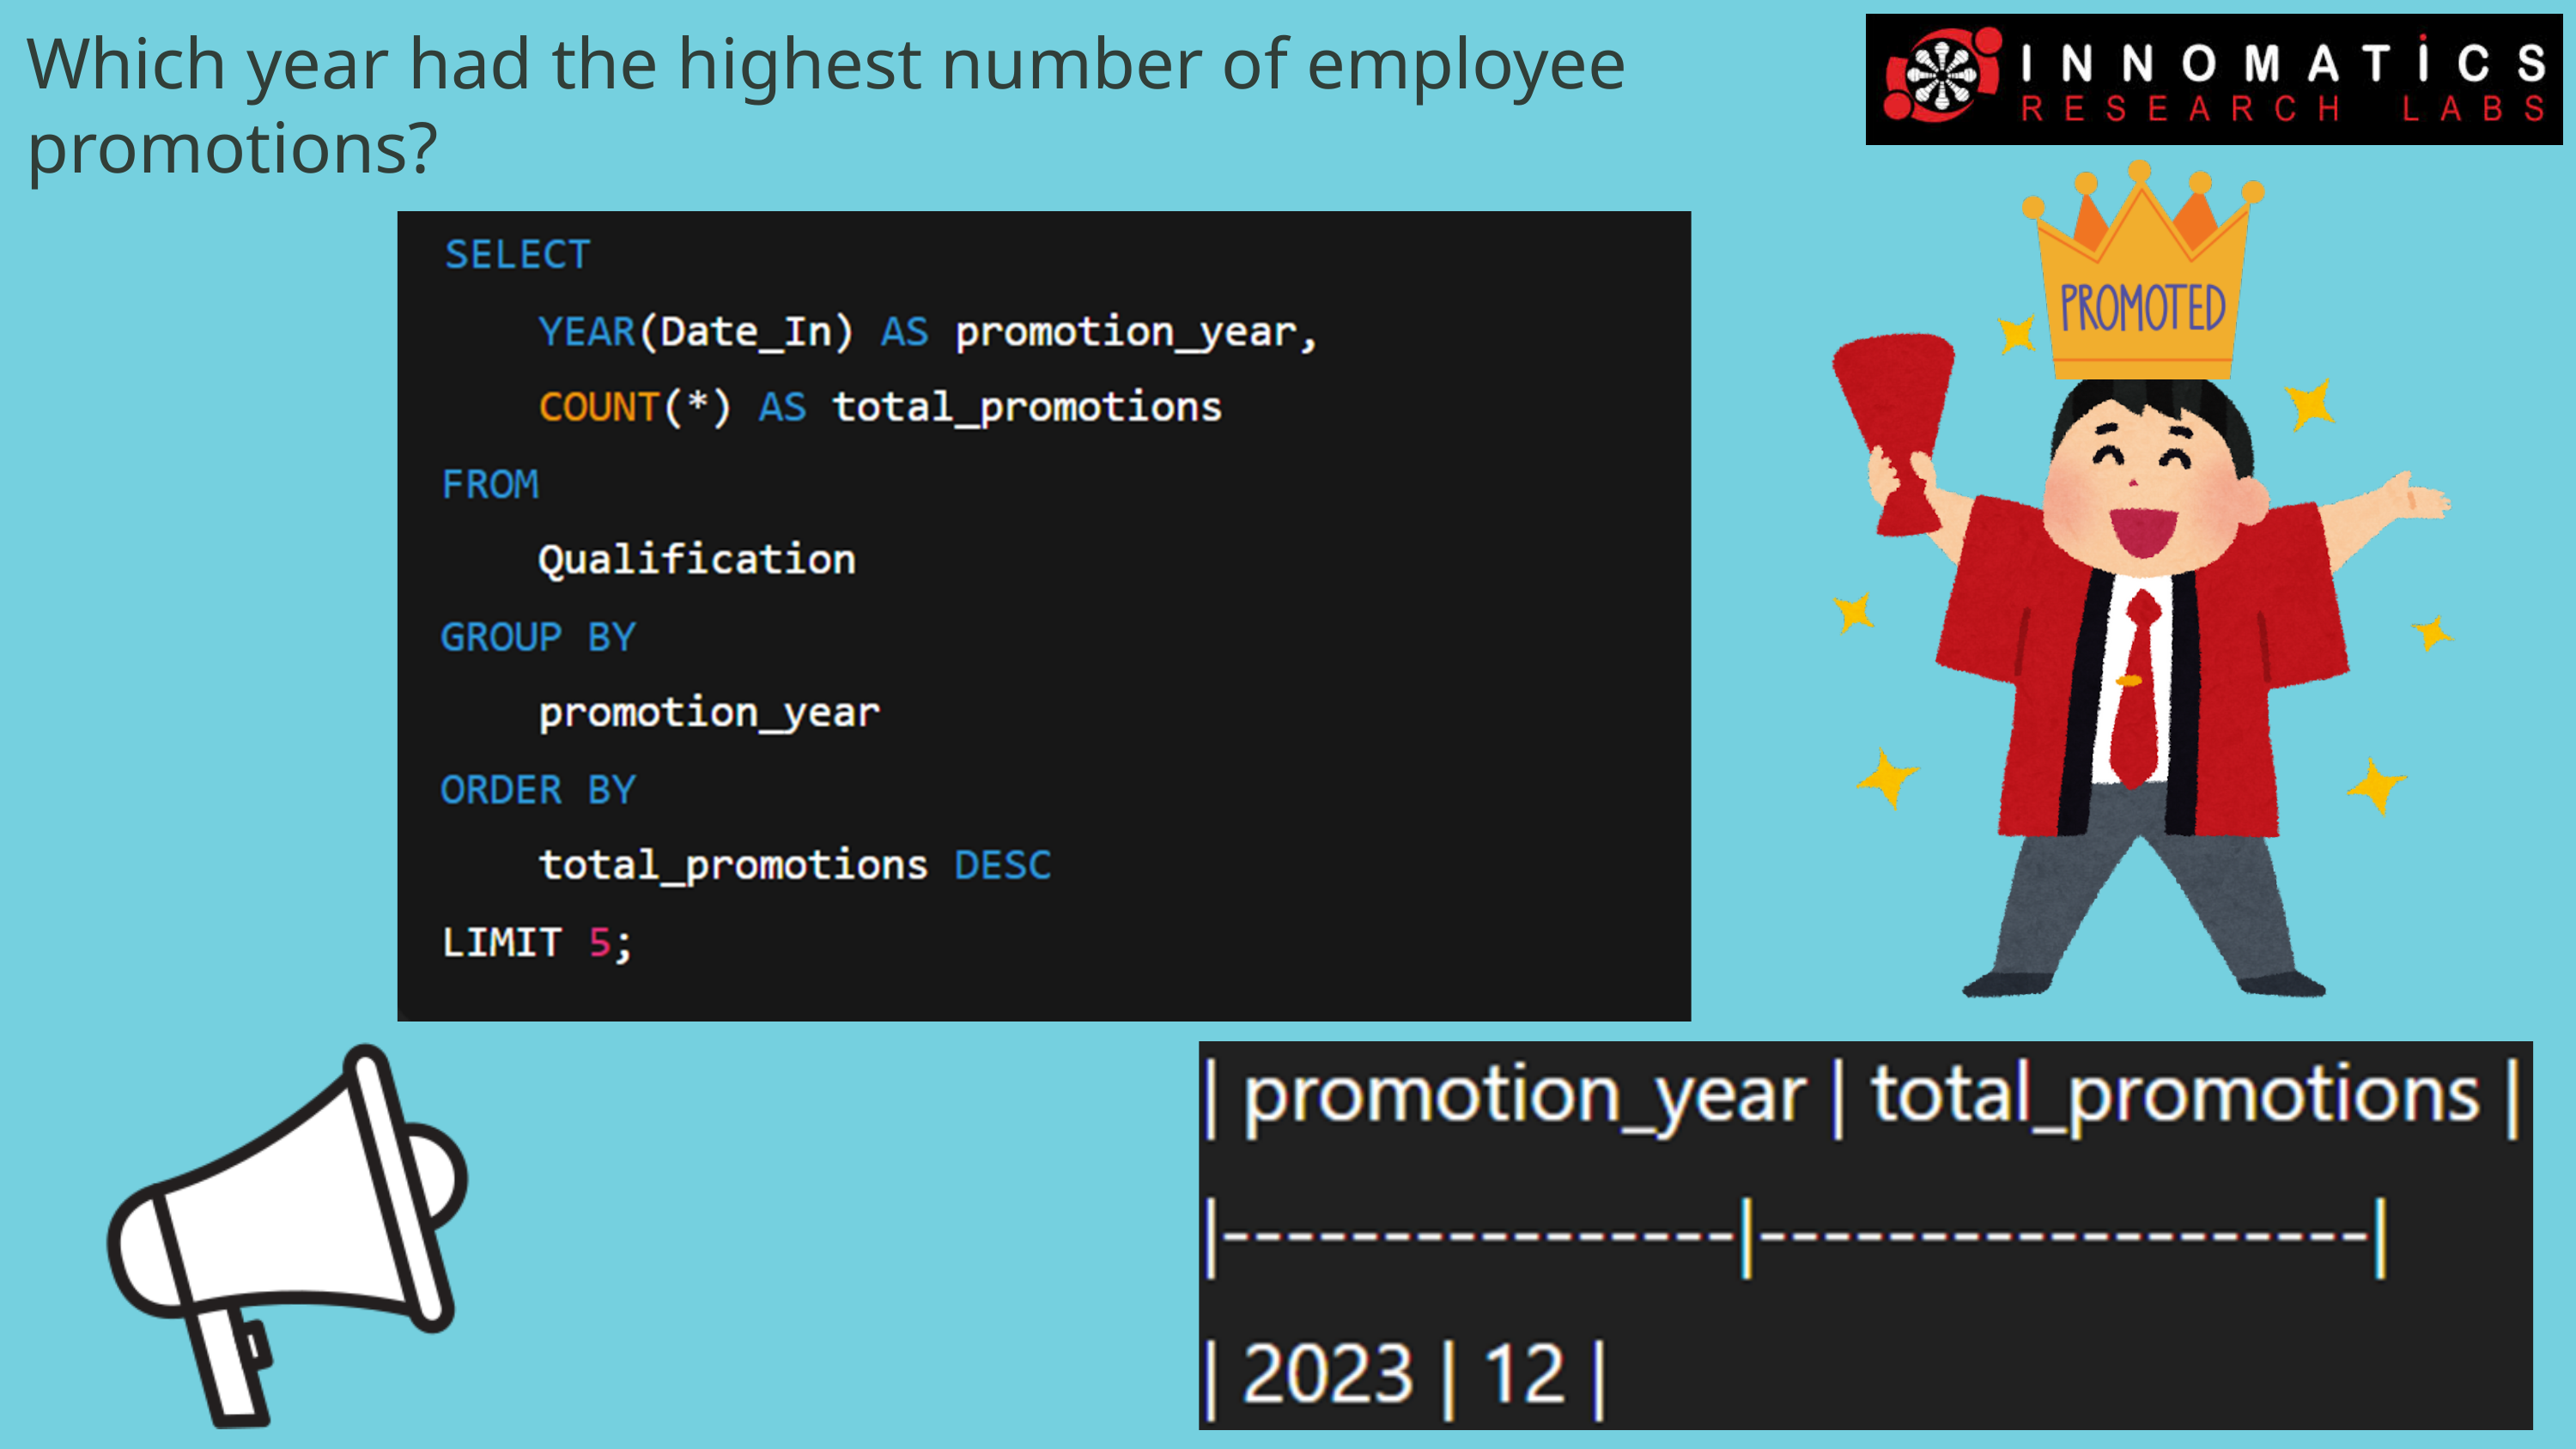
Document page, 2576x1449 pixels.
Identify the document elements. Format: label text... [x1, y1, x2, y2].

text_box [1866, 14, 2563, 145]
text_box [100, 1041, 477, 1429]
text_box [1199, 1041, 2534, 1430]
text_box Which year had the highest number of employee promotions? [25, 18, 1867, 271]
text_box [1831, 312, 2457, 999]
text_box [397, 271, 1692, 1022]
text_box [2022, 160, 2265, 379]
